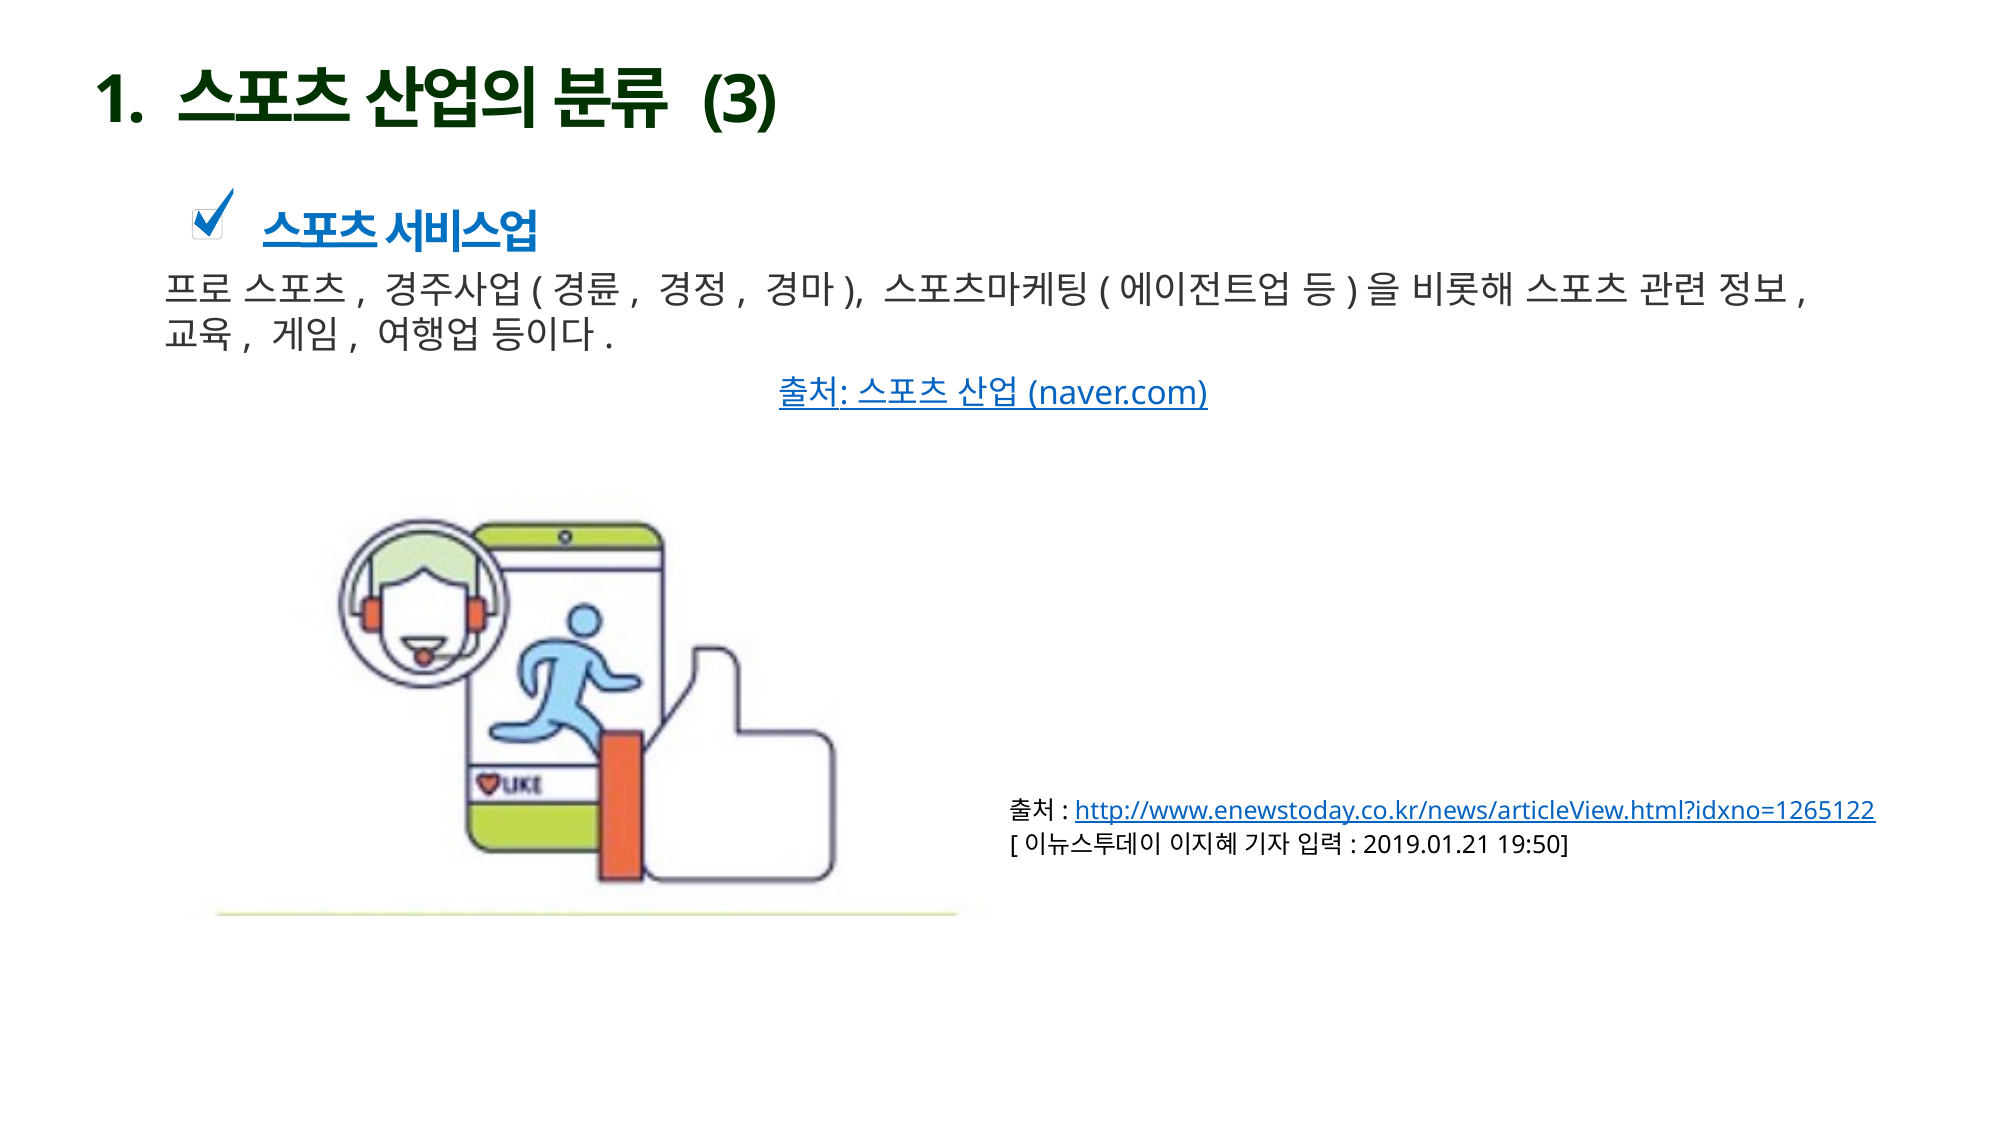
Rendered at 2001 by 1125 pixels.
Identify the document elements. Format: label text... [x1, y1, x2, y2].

text_box 스포츠 서비스업 [224, 178, 1634, 258]
text_box 출처: http://www.enewstoday.co.kr/news/articleView.html?idxno=1265122 [이뉴스투데이 이지혜 기자 입력: 2019.01.21 19:50] [996, 786, 1922, 866]
text_box [194, 187, 234, 237]
text_box 1. 스포츠 산업의 분류 (3) [78, 48, 906, 143]
text_box 프로 스포츠, 경주사업(경륜, 경정, 경마), 스포츠마케팅(에이전트업 등)을 비롯해 스포츠 관련 정보, 교육, 게임, 여행업 등이다. [149, 258, 1851, 363]
picture [149, 458, 996, 916]
text_box 출처: 스포츠 산업 (naver.com) [763, 364, 1532, 428]
text_box [192, 209, 222, 240]
